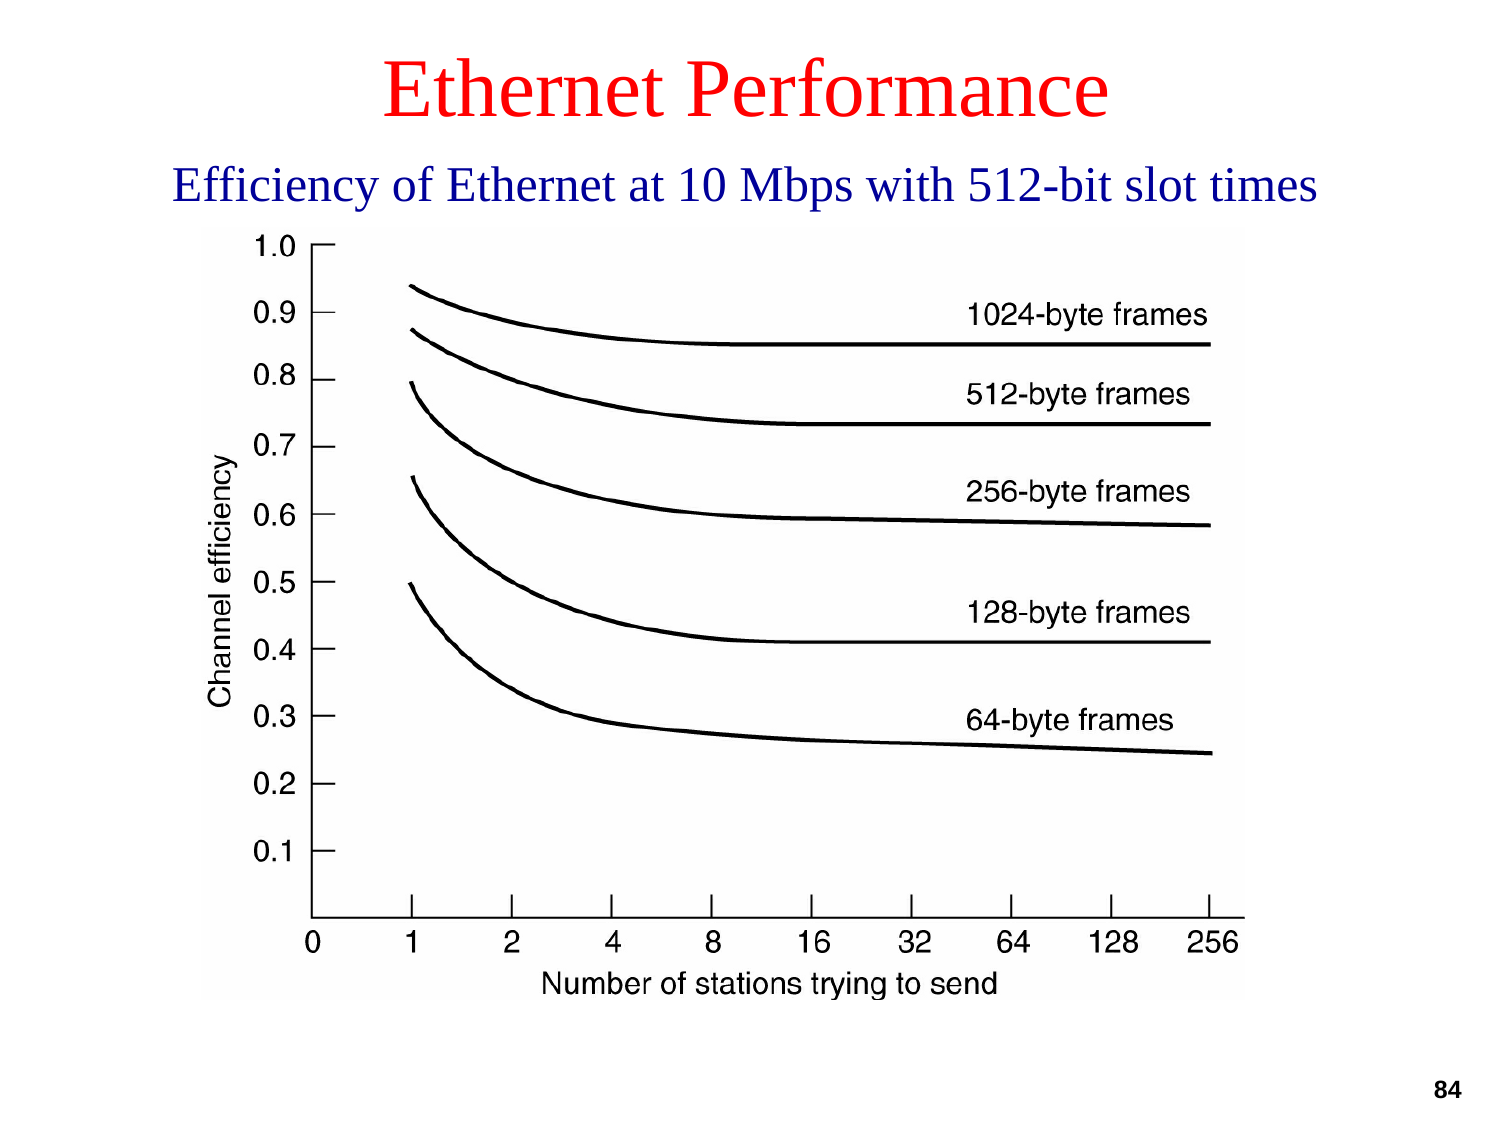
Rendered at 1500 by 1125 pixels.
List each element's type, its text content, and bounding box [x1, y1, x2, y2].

picture [201, 227, 1245, 1000]
list Efficiency of Ethernet at 10 Mbps with 512-bit slot times [27, 144, 1463, 1093]
title Ethernet Performance [25, 25, 1469, 141]
